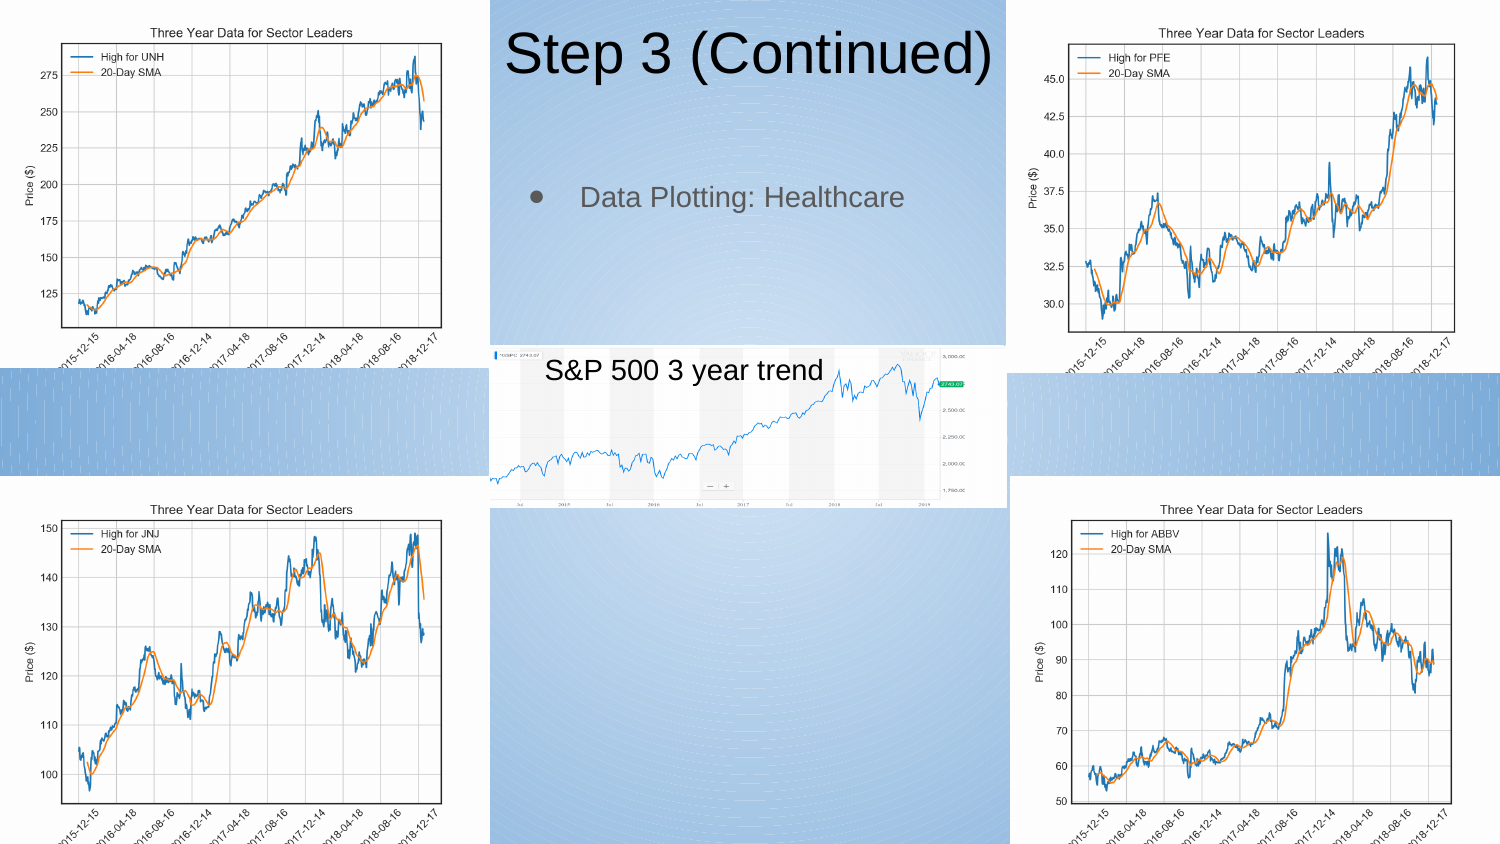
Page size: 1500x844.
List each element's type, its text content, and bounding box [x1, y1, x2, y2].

text_box Data Plotting: Healthcare [495, 157, 983, 241]
picture [1009, 476, 1500, 844]
picture [0, 0, 1500, 844]
text_box S&P 500 3 year trend [503, 336, 866, 343]
title Step 3 (Continued) [492, 0, 1004, 94]
